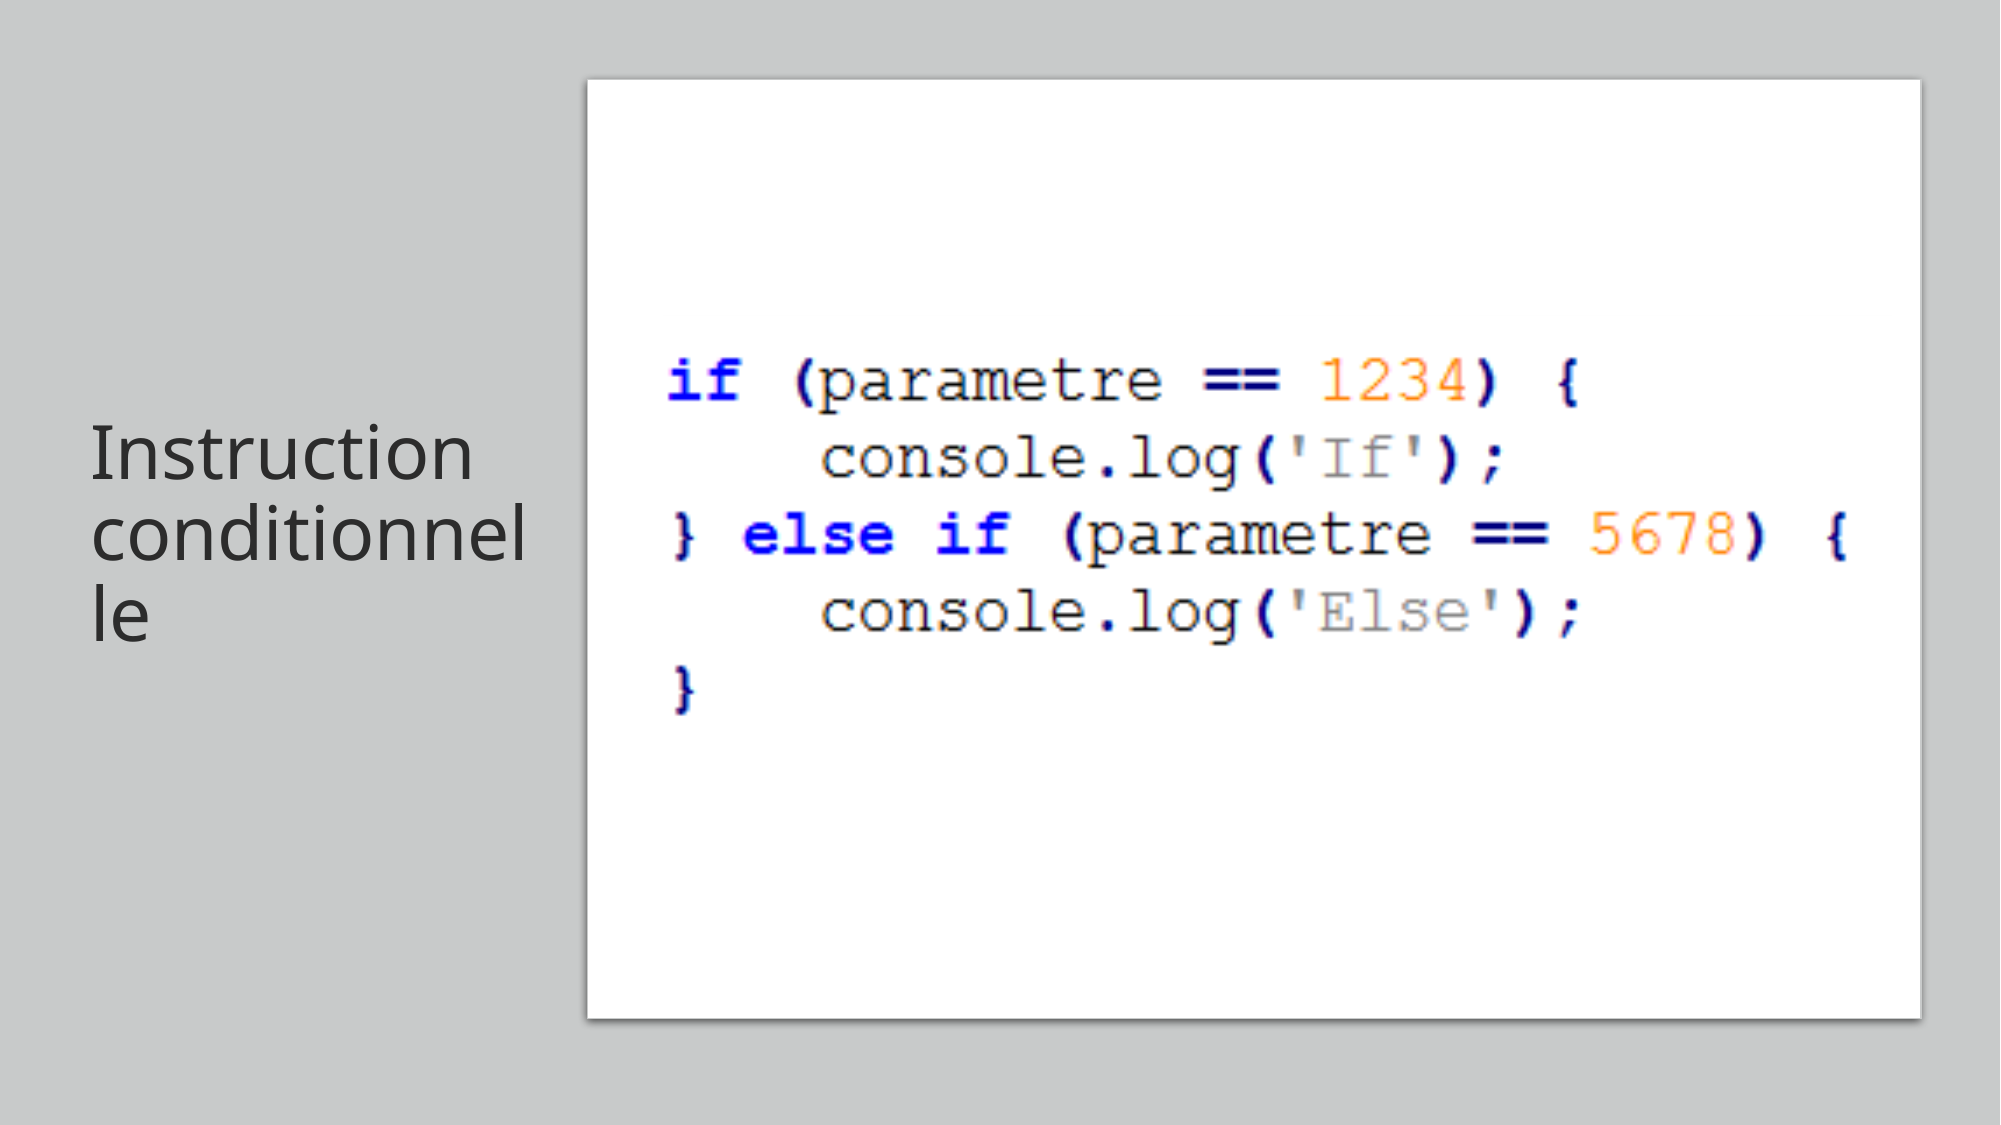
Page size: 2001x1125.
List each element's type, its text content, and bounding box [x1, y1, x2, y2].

title Instruction conditionnelle [75, 104, 551, 968]
text_box [586, 78, 1922, 1019]
text_box [0, 0, 2000, 1125]
picture [663, 314, 1892, 758]
